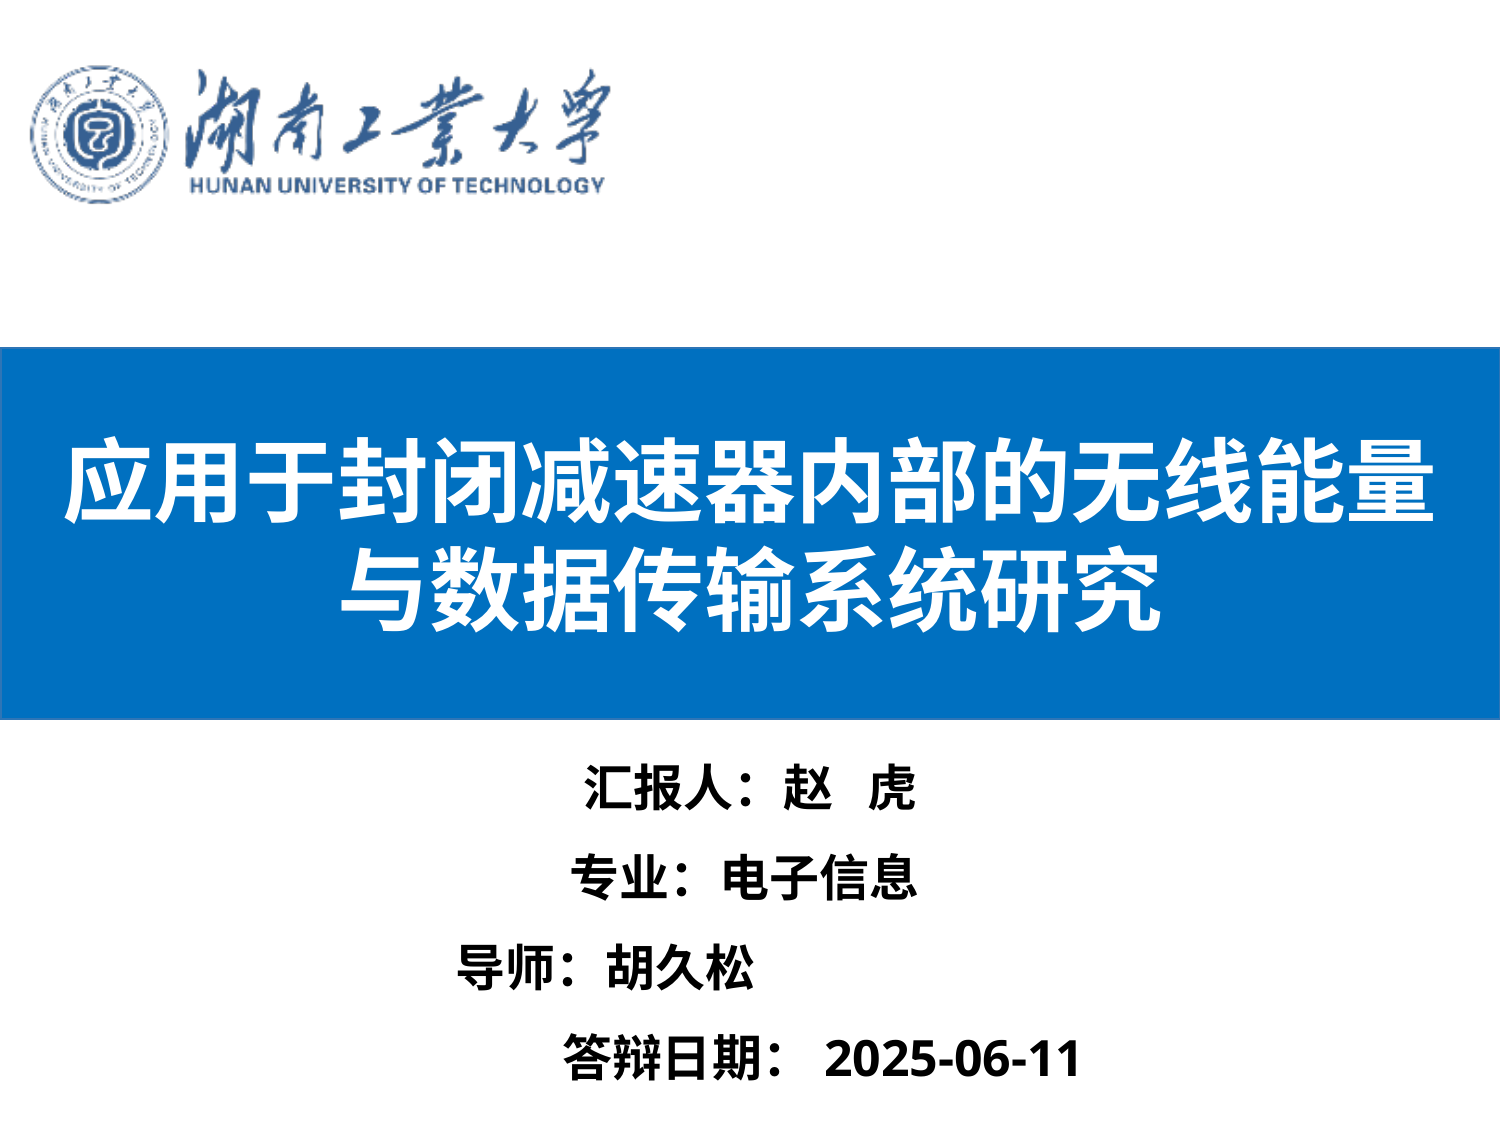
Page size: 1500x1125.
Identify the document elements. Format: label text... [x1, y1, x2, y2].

text_box 汇报人：赵 虎 专业：电子信息 导师：胡久松 答辩日期：2025-06-11 [1, 720, 1500, 1092]
text_box 应用于封闭减速器内部的无线能量 与数据传输系统研究 [0, 347, 1500, 720]
picture [0, 25, 640, 247]
